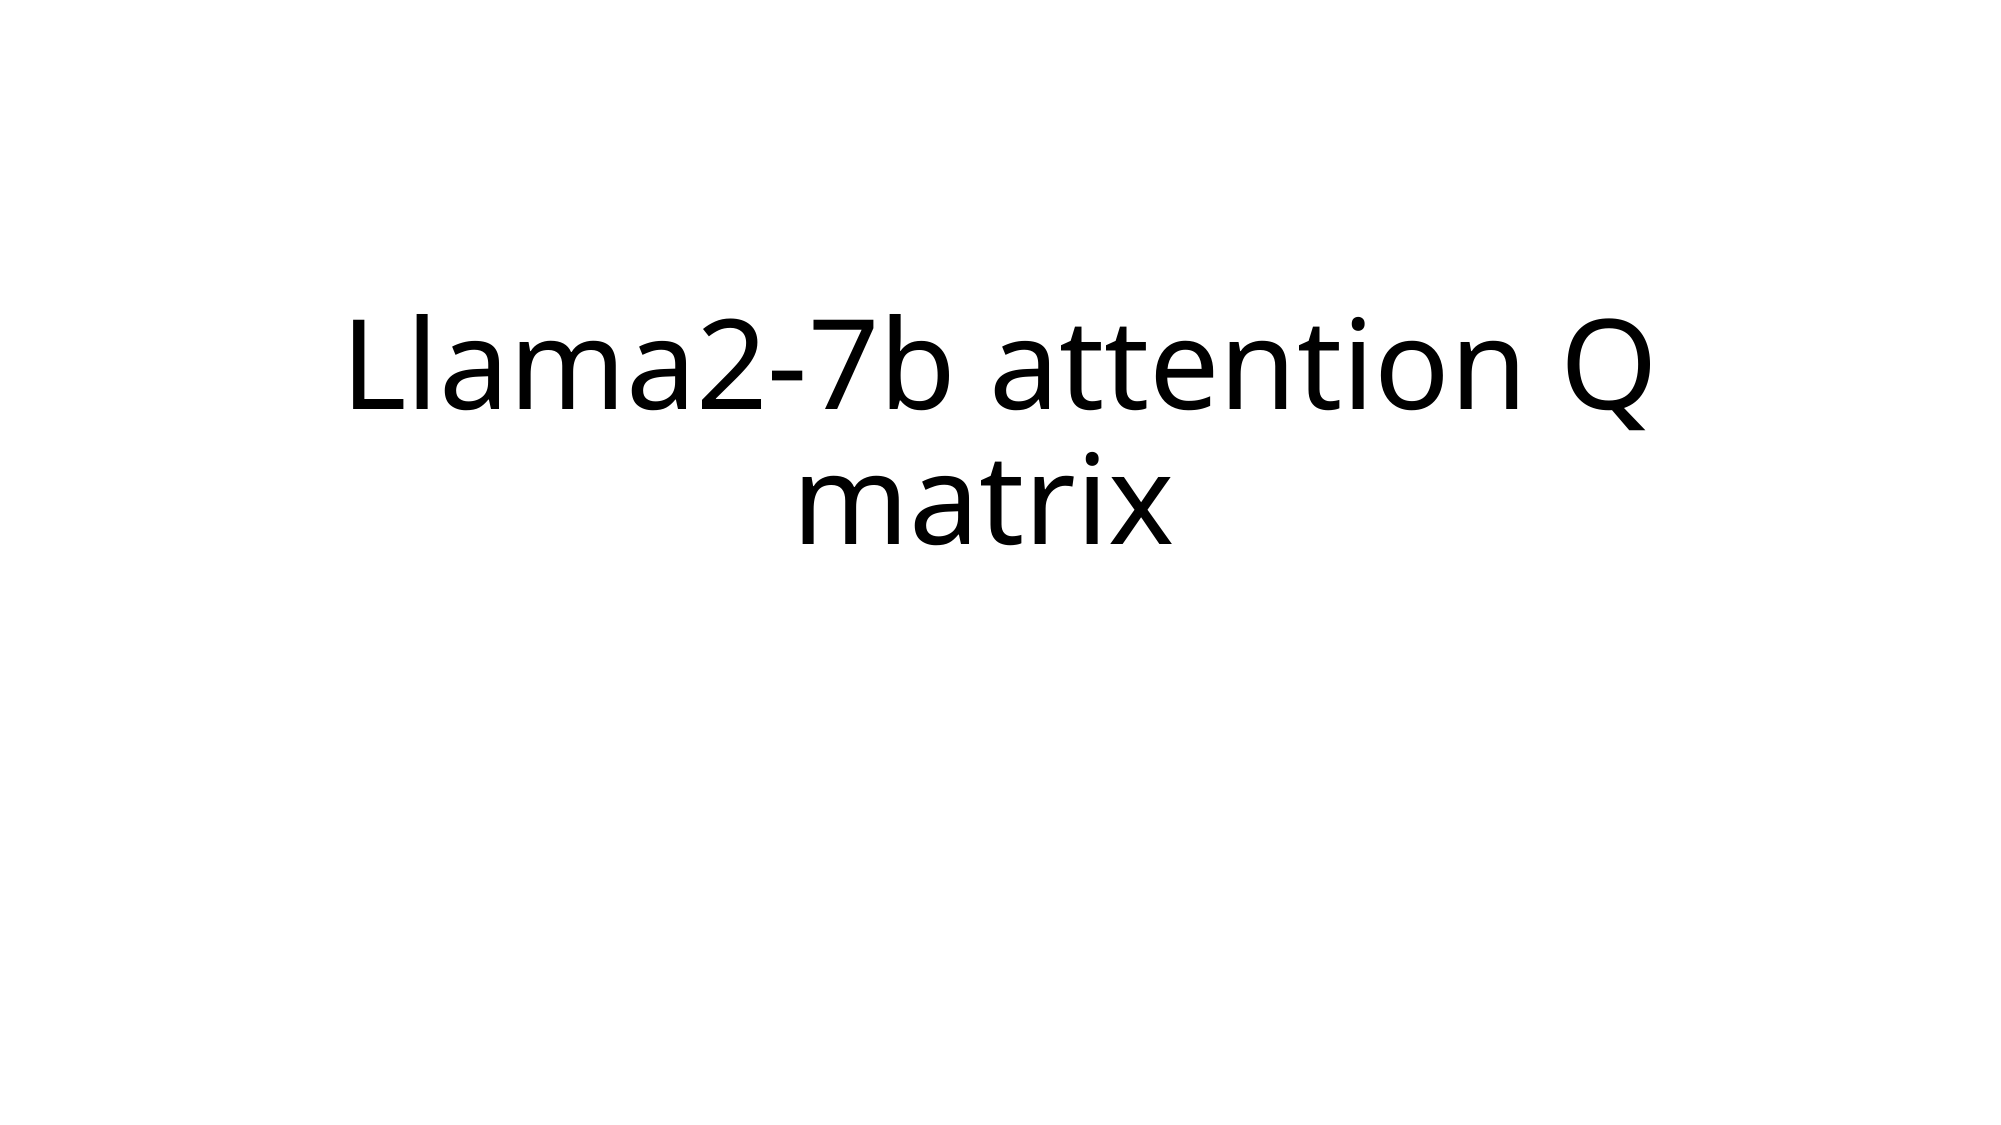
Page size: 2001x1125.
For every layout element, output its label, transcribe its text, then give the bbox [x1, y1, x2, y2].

title Llama2-7b attention Q matrix [236, 187, 1764, 579]
